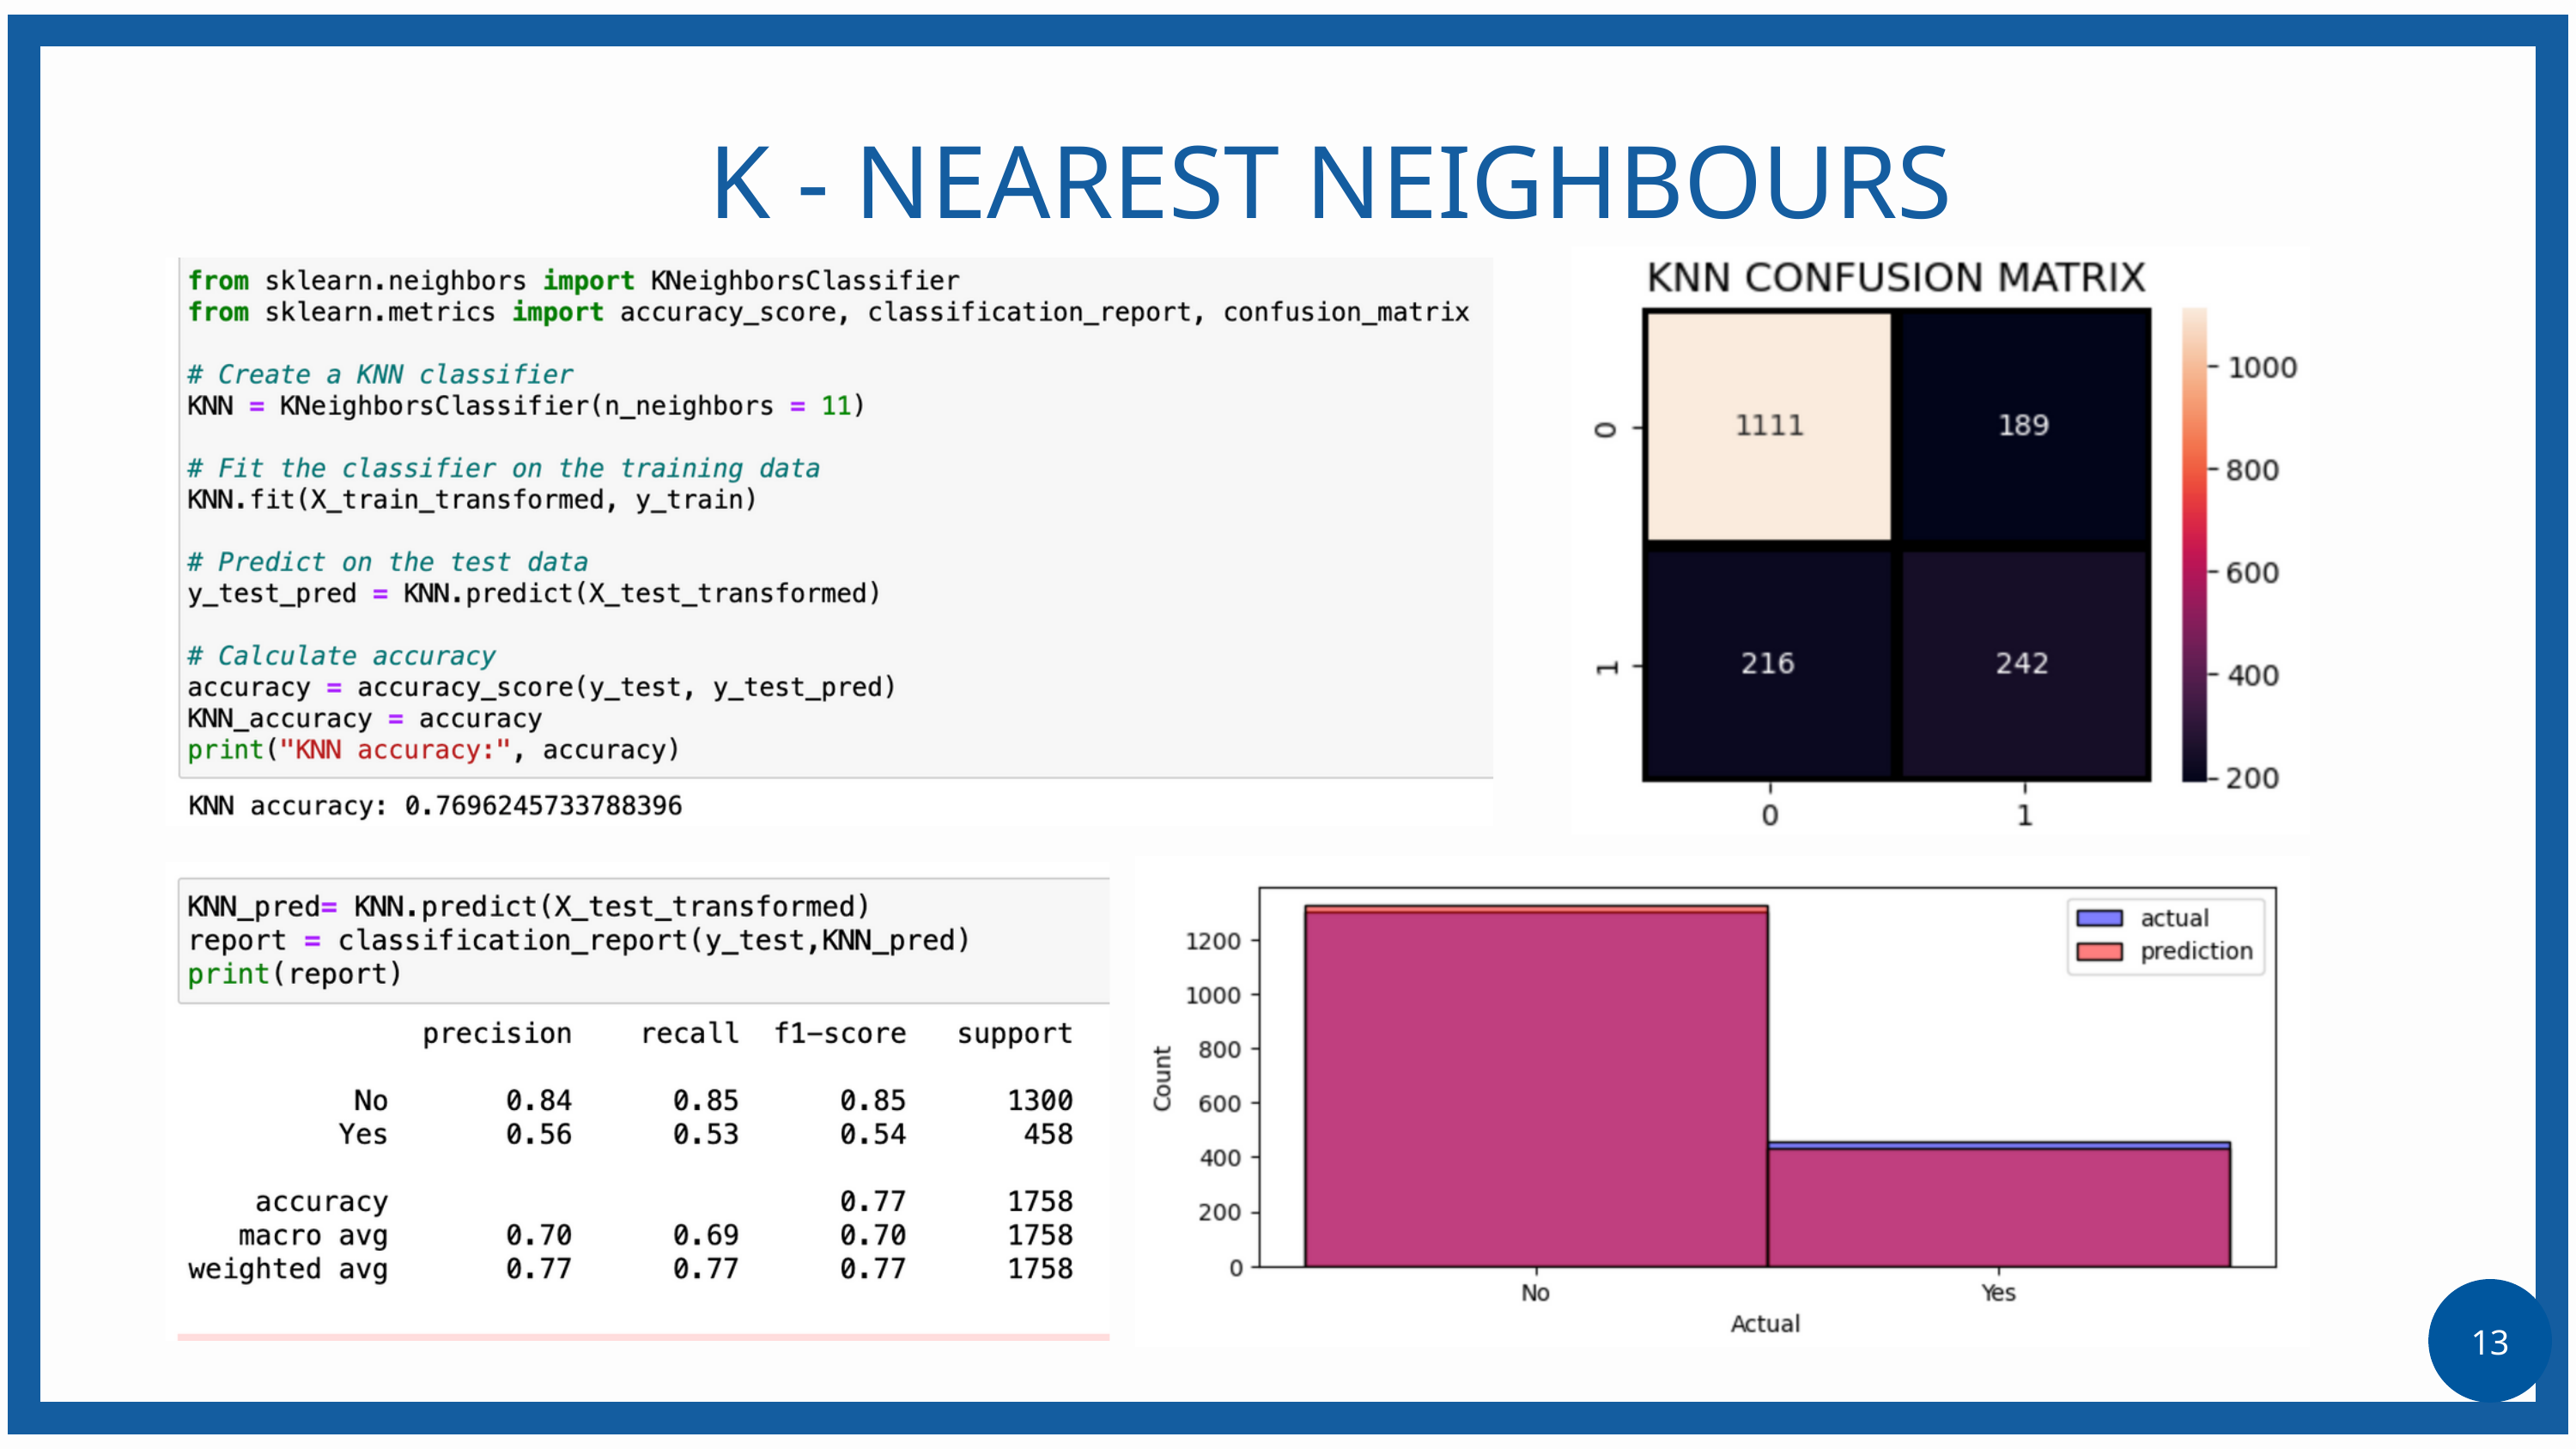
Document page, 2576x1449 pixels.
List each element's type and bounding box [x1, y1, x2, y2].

text_box [2193, 1118, 2576, 1449]
text_box [0, 0, 362, 331]
text_box [23, 30, 2553, 1418]
text_box [2427, 1278, 2553, 1404]
